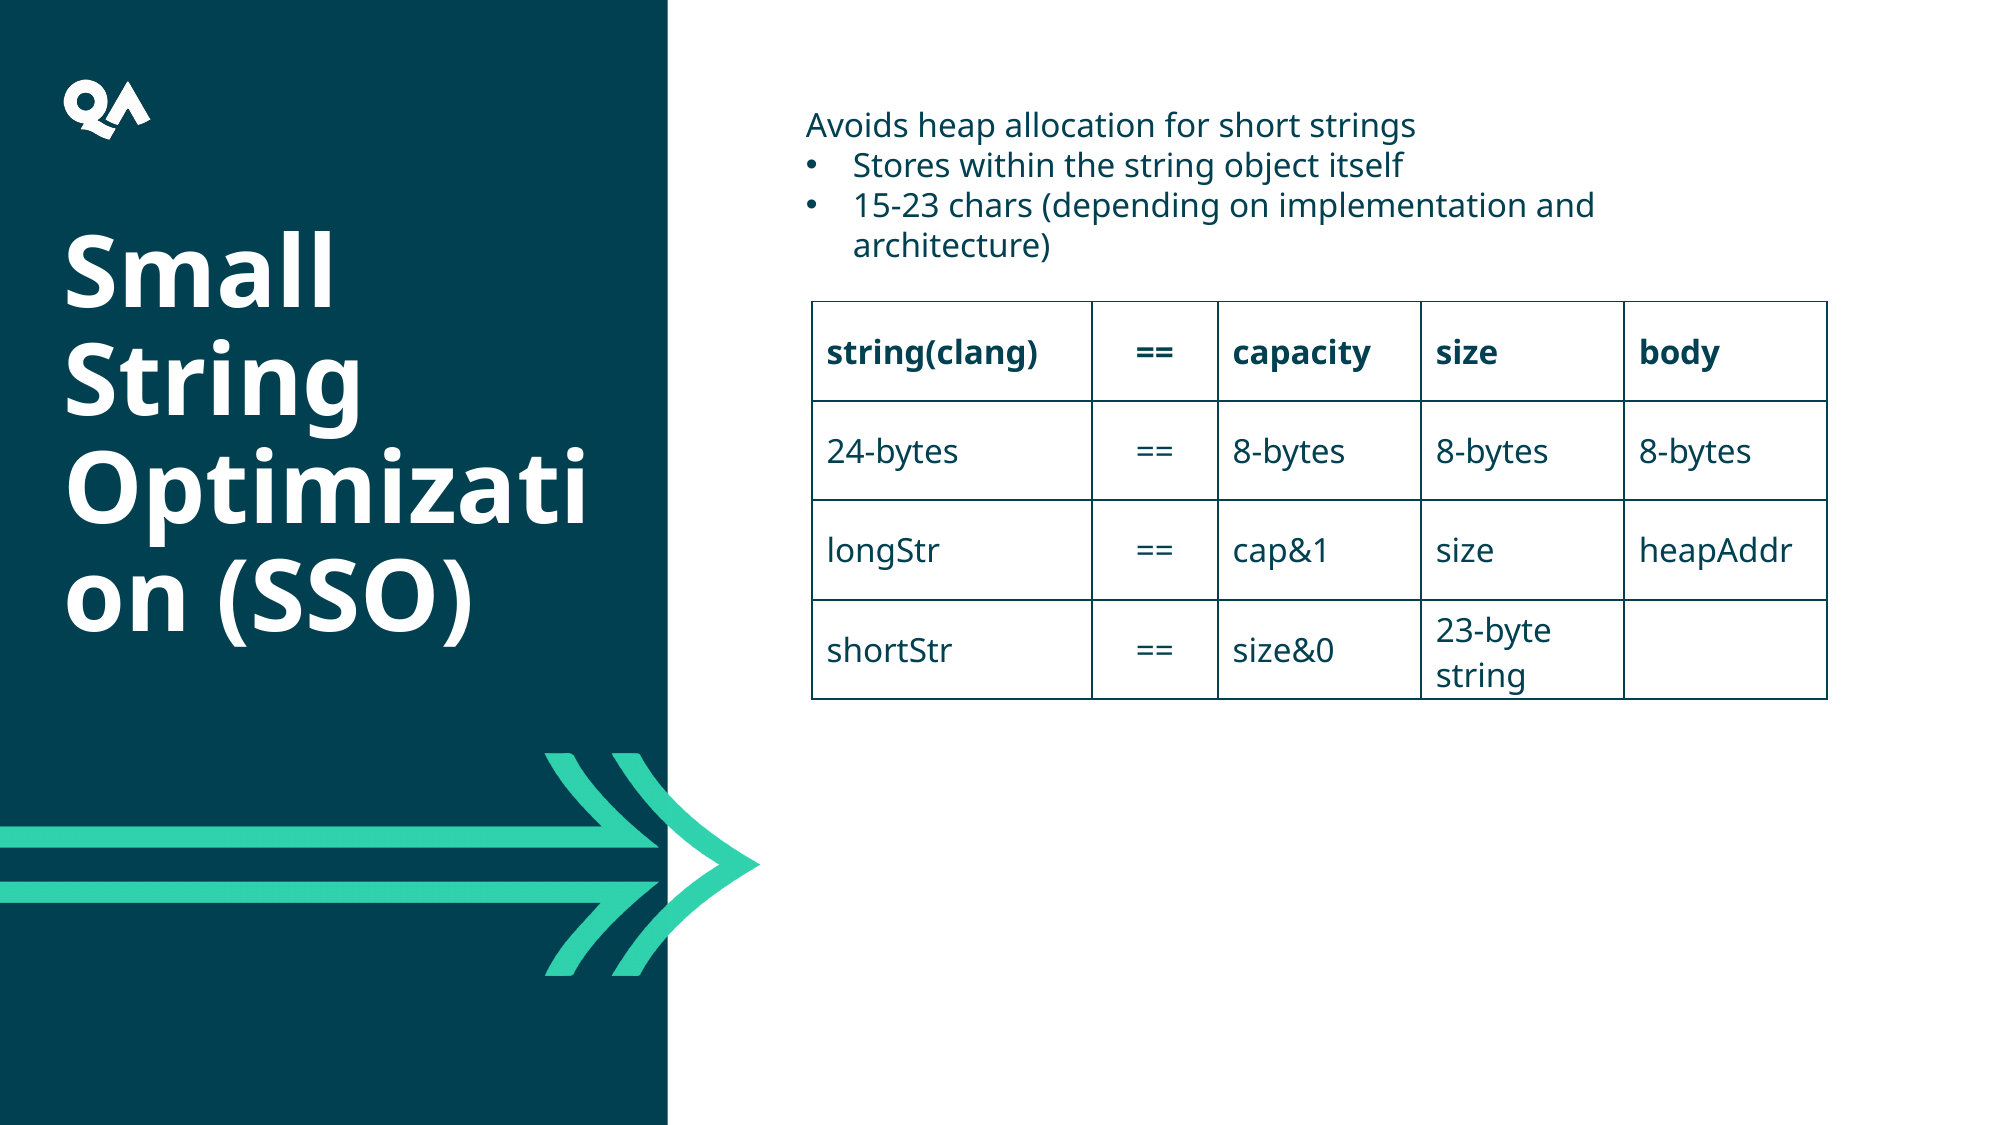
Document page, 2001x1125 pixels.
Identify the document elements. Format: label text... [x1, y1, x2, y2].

picture [107, 83, 149, 124]
table_header string(clang) [813, 302, 1091, 400]
table_cell 23-byte string [1422, 601, 1623, 698]
table_cell 24-bytes [813, 402, 1091, 499]
table_cell == [1093, 501, 1217, 599]
table_cell 8-bytes [1219, 402, 1420, 499]
table_cell == [1093, 601, 1217, 698]
table_header == [1093, 302, 1217, 400]
table_cell longStr [813, 501, 1091, 599]
table_header size [1422, 302, 1623, 400]
table_cell heapAddr [1625, 501, 1826, 599]
table_cell size&0 [1219, 601, 1420, 698]
picture [64, 80, 114, 139]
table_header capacity [1219, 302, 1420, 400]
table_cell [1625, 601, 1826, 698]
picture [0, 754, 657, 847]
table_cell size [1422, 501, 1623, 599]
text_box Avoids heap allocation for short strings Stores within the string object itself 15-23 chars (depending on implementation and architecture)depending on compiler [791, 96, 1937, 351]
picture [613, 727, 775, 995]
table_cell 8-bytes [1625, 402, 1826, 499]
table_cell 8-bytes [1422, 402, 1623, 499]
list Small String Optimization (SSO) [63, 221, 628, 673]
picture [0, 882, 657, 975]
table_header body [1625, 302, 1826, 400]
table_cell == [1093, 402, 1217, 499]
table_cell cap&1 [1219, 501, 1420, 599]
table_cell shortStr [813, 601, 1091, 698]
